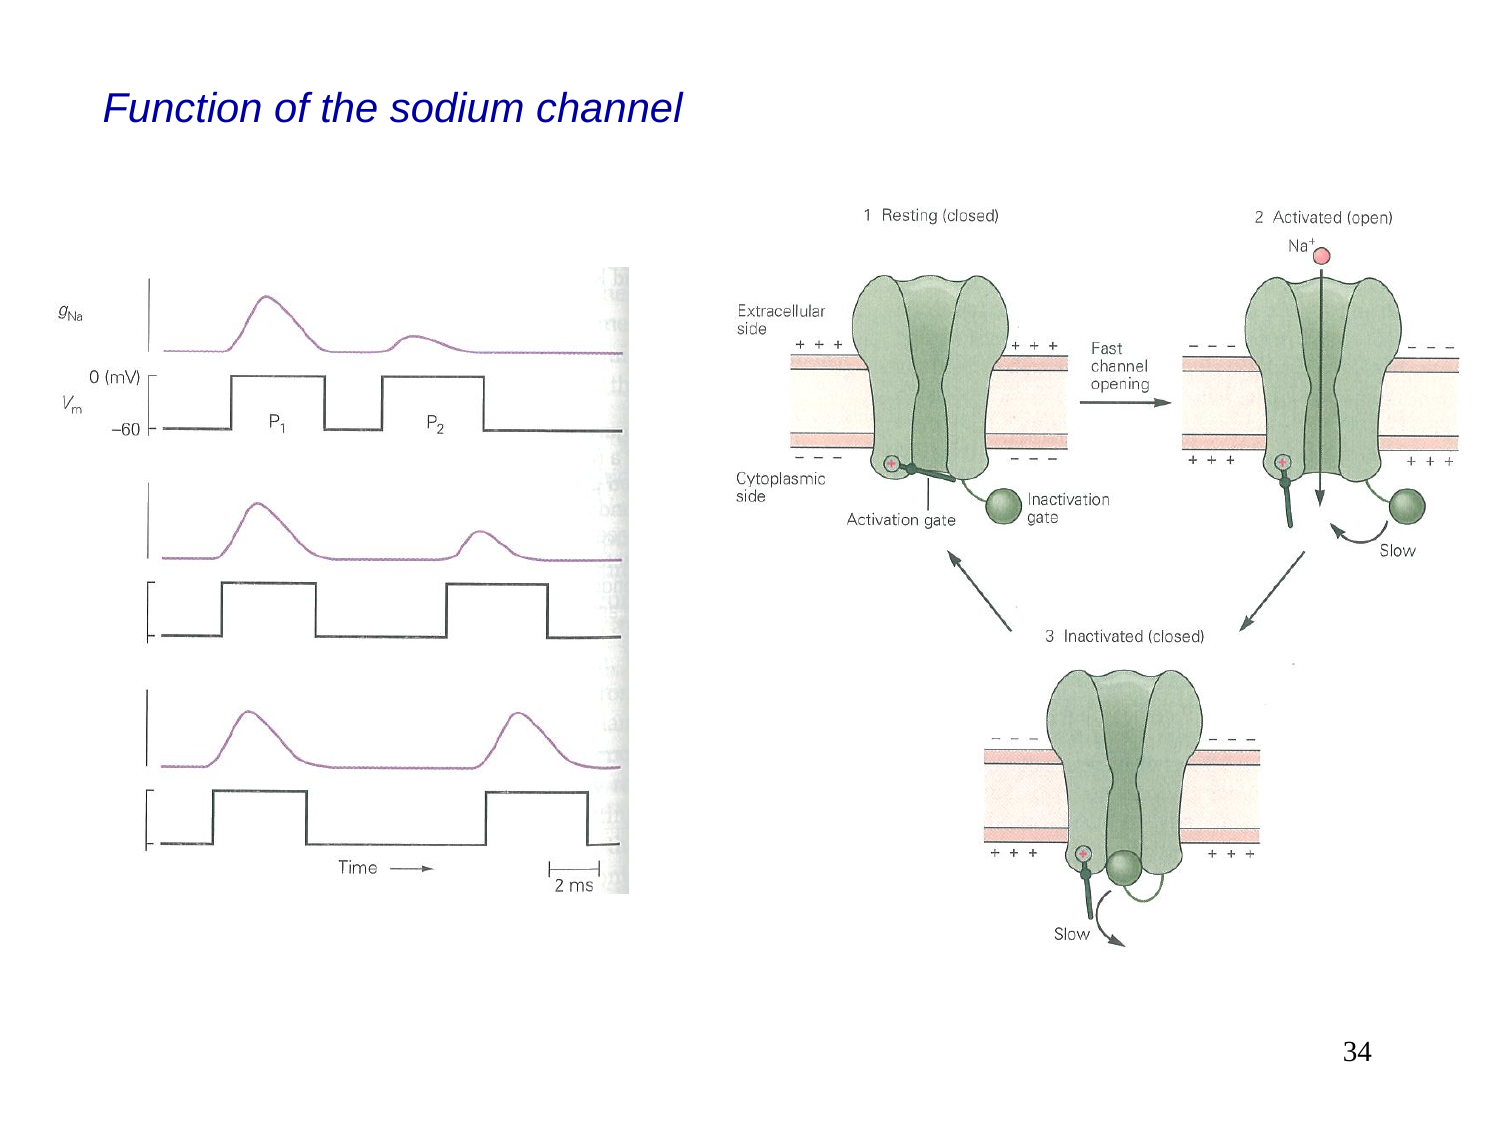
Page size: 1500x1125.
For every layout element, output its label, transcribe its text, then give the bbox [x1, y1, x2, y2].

picture [52, 266, 629, 894]
slide_number 34 [1074, 1025, 1388, 1100]
title Function of the sodium channel [87, 62, 1093, 150]
picture [722, 196, 1467, 953]
